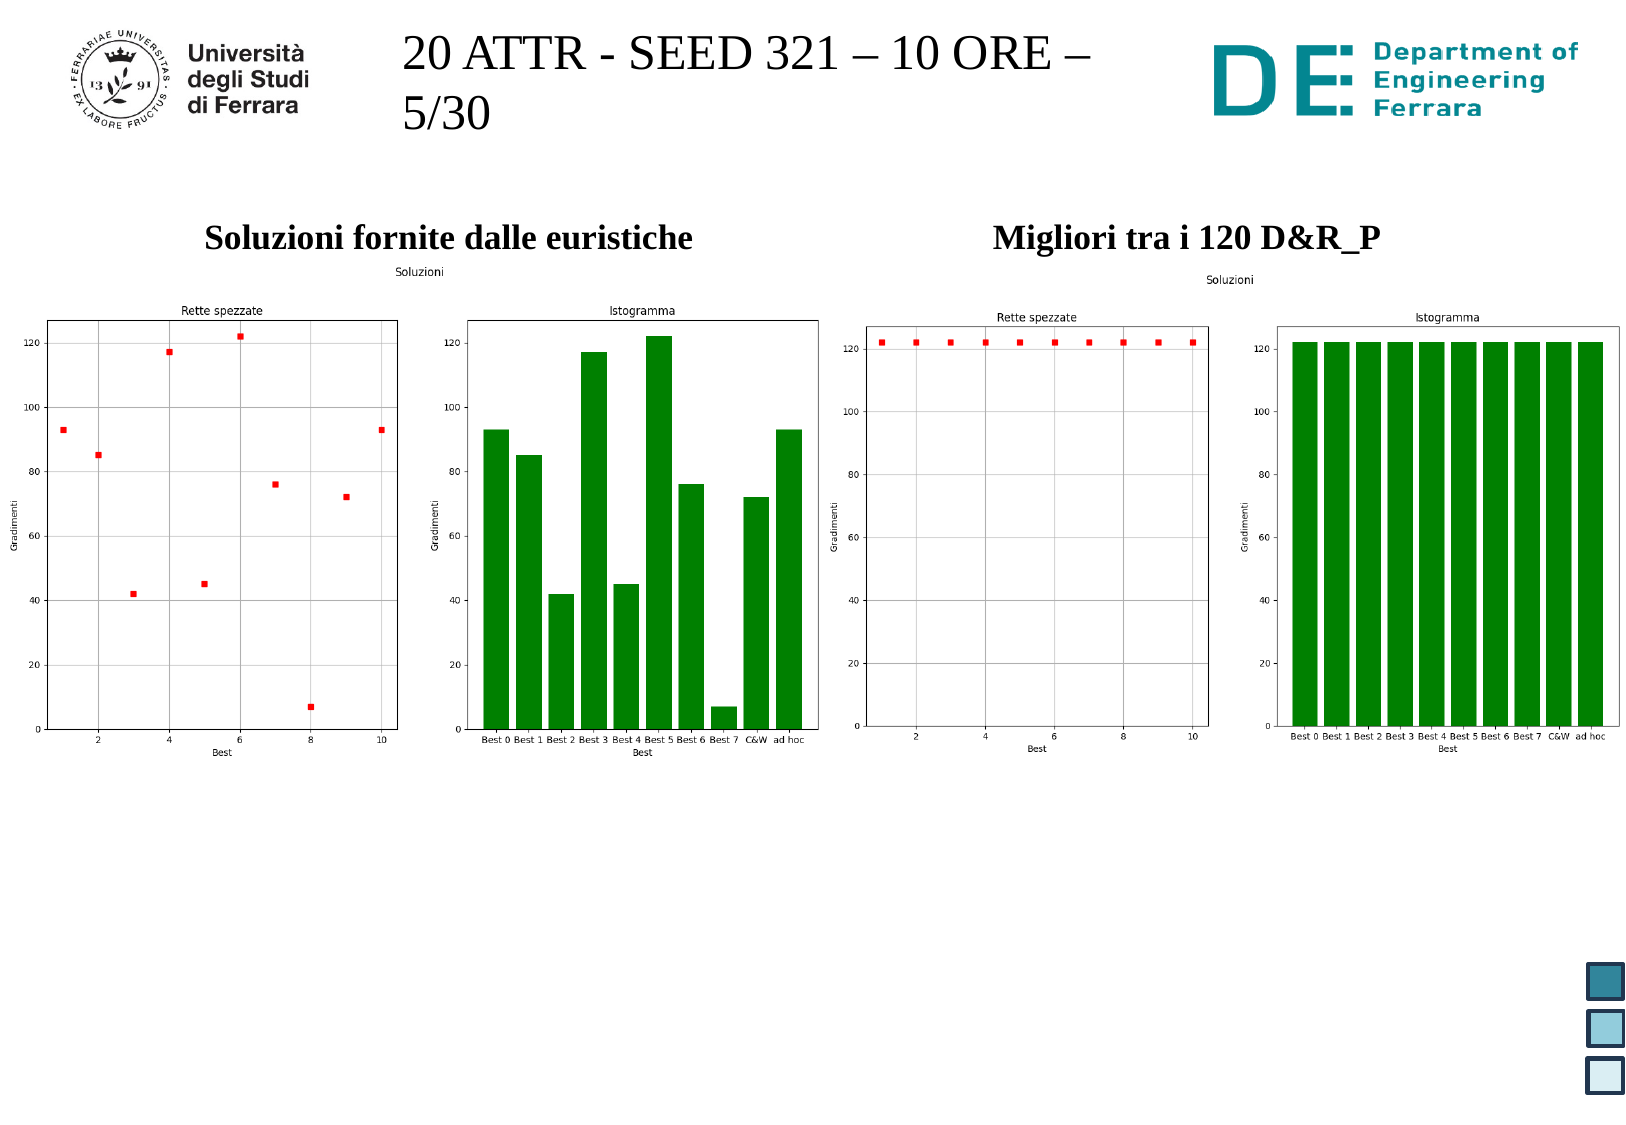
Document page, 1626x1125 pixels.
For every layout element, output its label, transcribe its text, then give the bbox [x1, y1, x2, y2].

text_box Soluzioni fornite dalle euristiche [189, 206, 714, 259]
title 20 attr - seed 321 – 10 ore – 5/30 [387, 16, 1149, 143]
picture [3, 260, 1625, 765]
text_box [1587, 1058, 1623, 1094]
text_box [1588, 964, 1623, 999]
text_box [1588, 1011, 1624, 1046]
picture [1213, 42, 1578, 116]
text_box Migliori tra i 120 D&R_P [977, 206, 1503, 264]
picture [65, 24, 314, 135]
